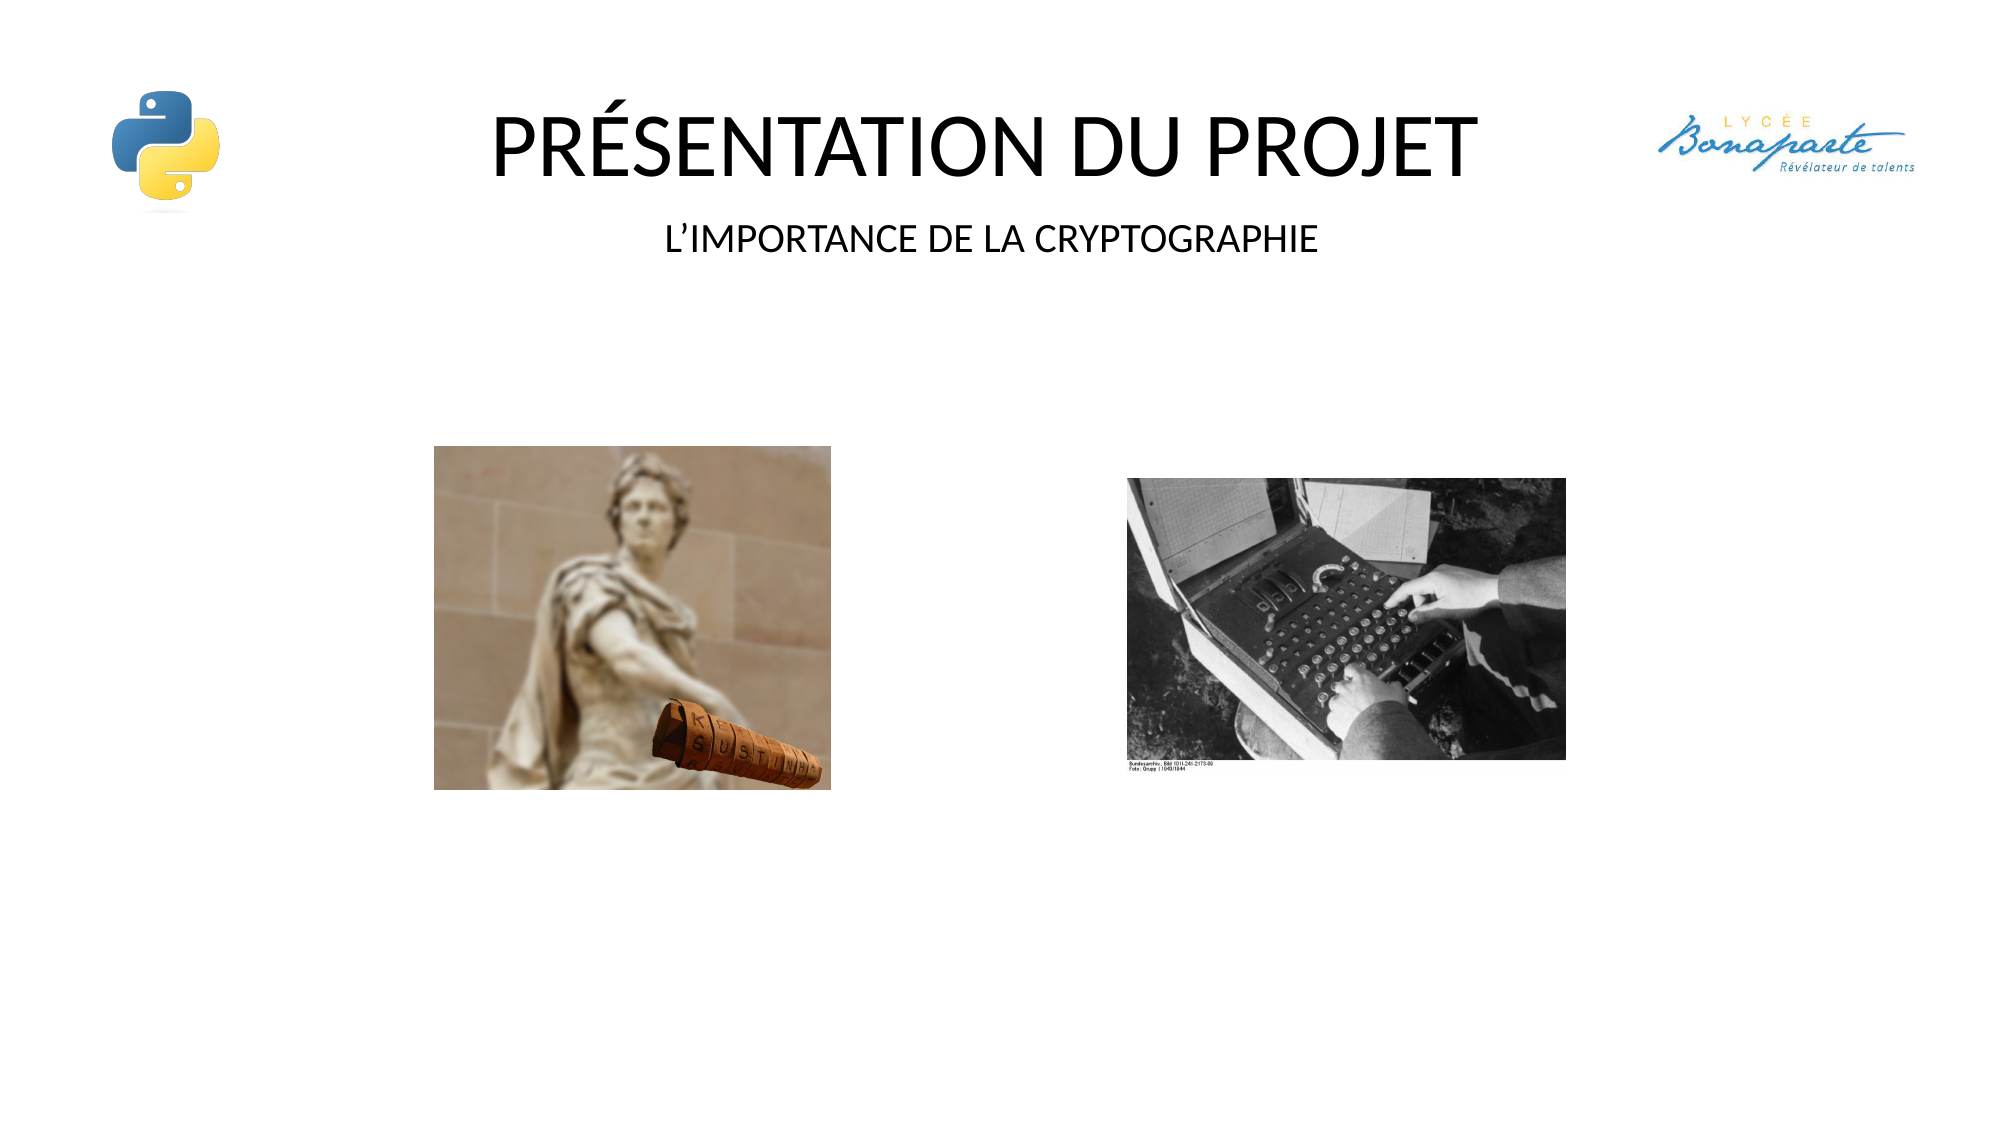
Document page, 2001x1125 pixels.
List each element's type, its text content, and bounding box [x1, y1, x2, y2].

text_box PRÉSENTATION DU PROJET [475, 77, 1525, 204]
picture [111, 91, 223, 213]
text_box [433, 446, 831, 847]
picture [1126, 478, 1567, 772]
text_box L’IMPORTANCE DE LA CRYPTOGRAPHIE [649, 203, 1351, 273]
picture [1647, 111, 1921, 181]
